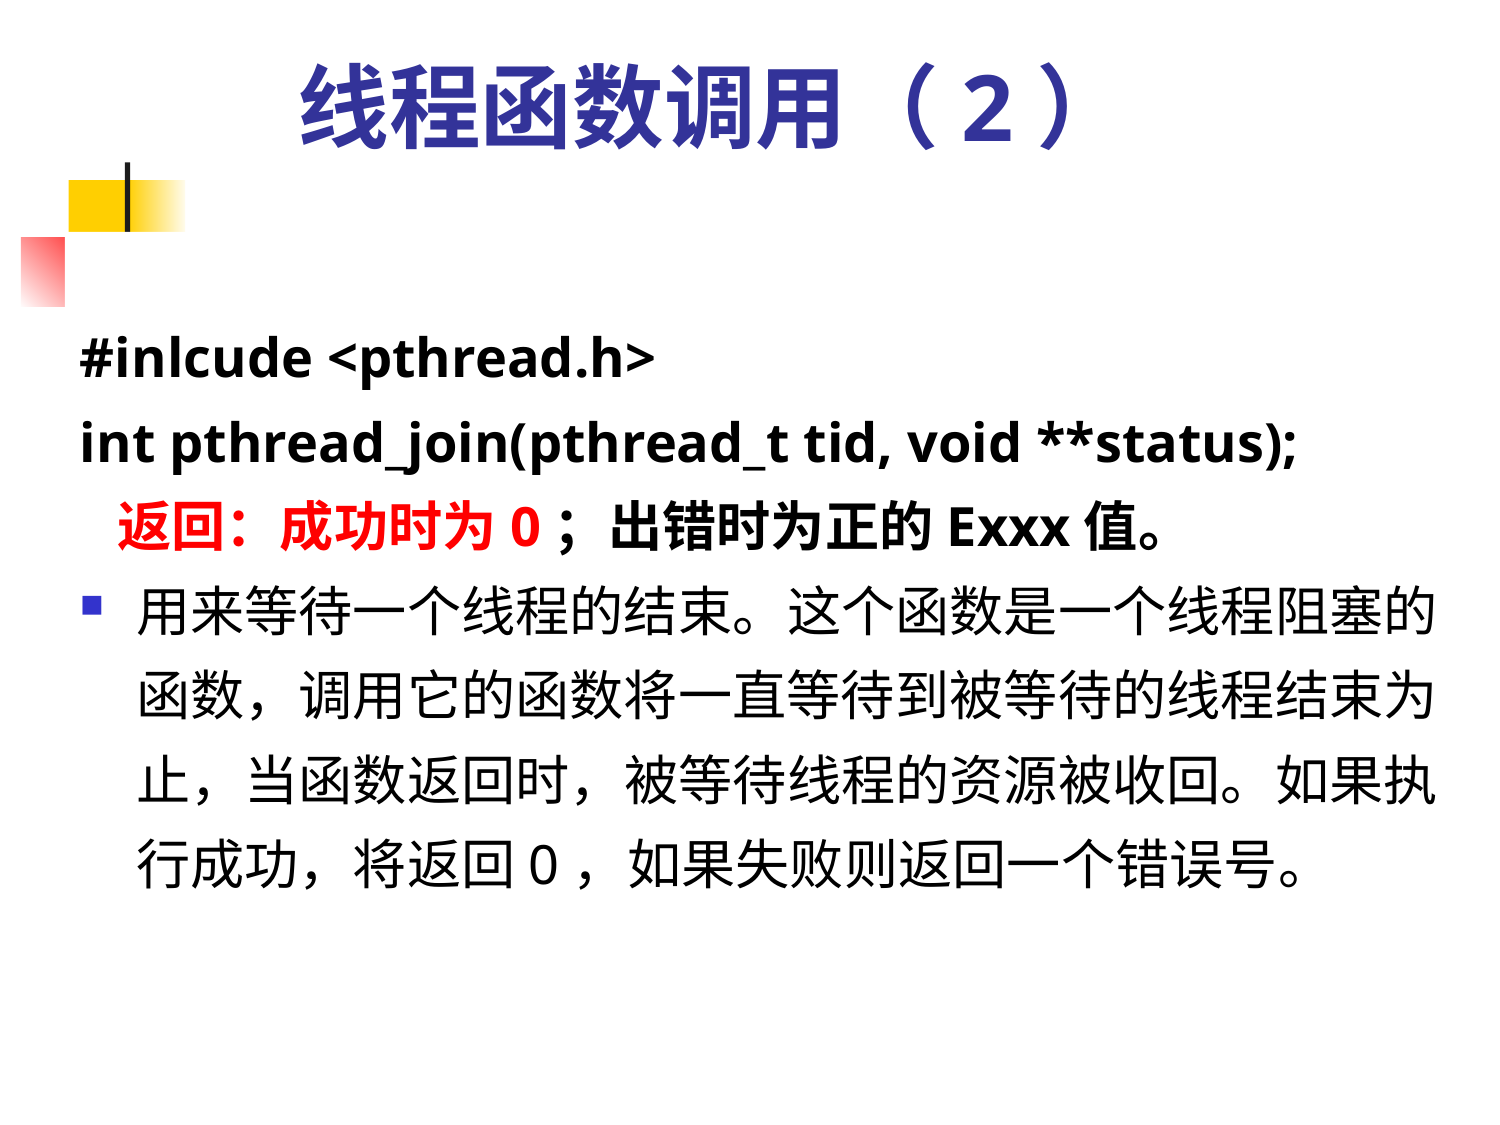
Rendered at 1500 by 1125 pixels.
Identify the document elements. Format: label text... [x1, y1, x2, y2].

list #inlcude <pthread.h> int pthread_join(pthread_t tid, void **status); 返回：成功时为0；出错时为正的Exxx值。 用来等待一个线程的结束。这个函数是一个线程阻塞的函数，调用它的函数将一直等待到被等待的线程结束为止，当函数返回时，被等待线程的资源被收回。如果执行成功，将返回0，如果失败则返回一个错误号。 [64, 231, 1467, 1092]
title 线程函数调用（2） [100, 42, 1326, 168]
